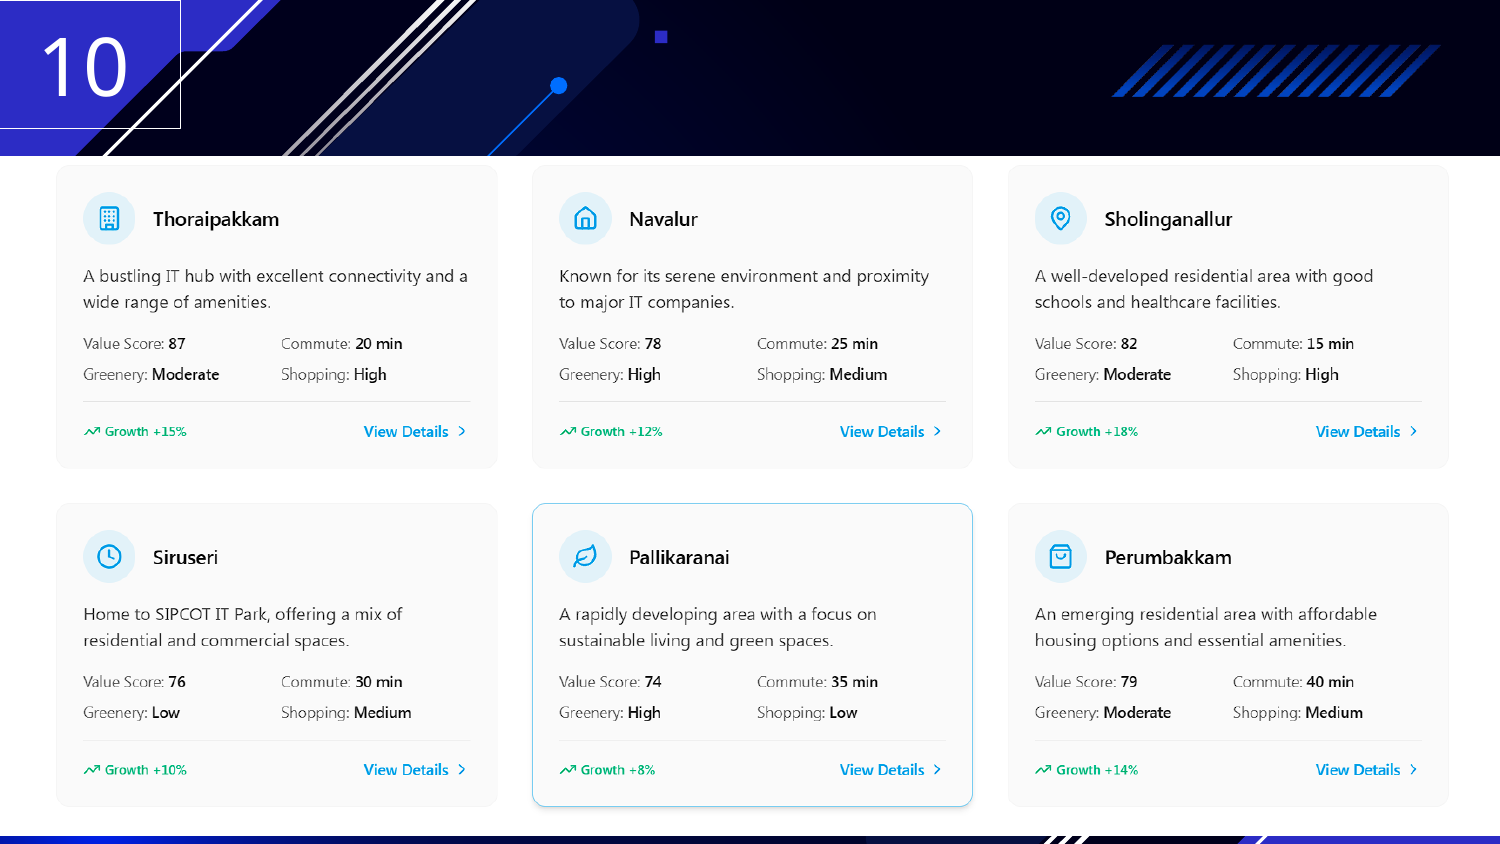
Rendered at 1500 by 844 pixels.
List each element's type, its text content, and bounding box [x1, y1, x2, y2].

picture [0, 0, 1500, 844]
text_box 10 [0, 0, 181, 129]
